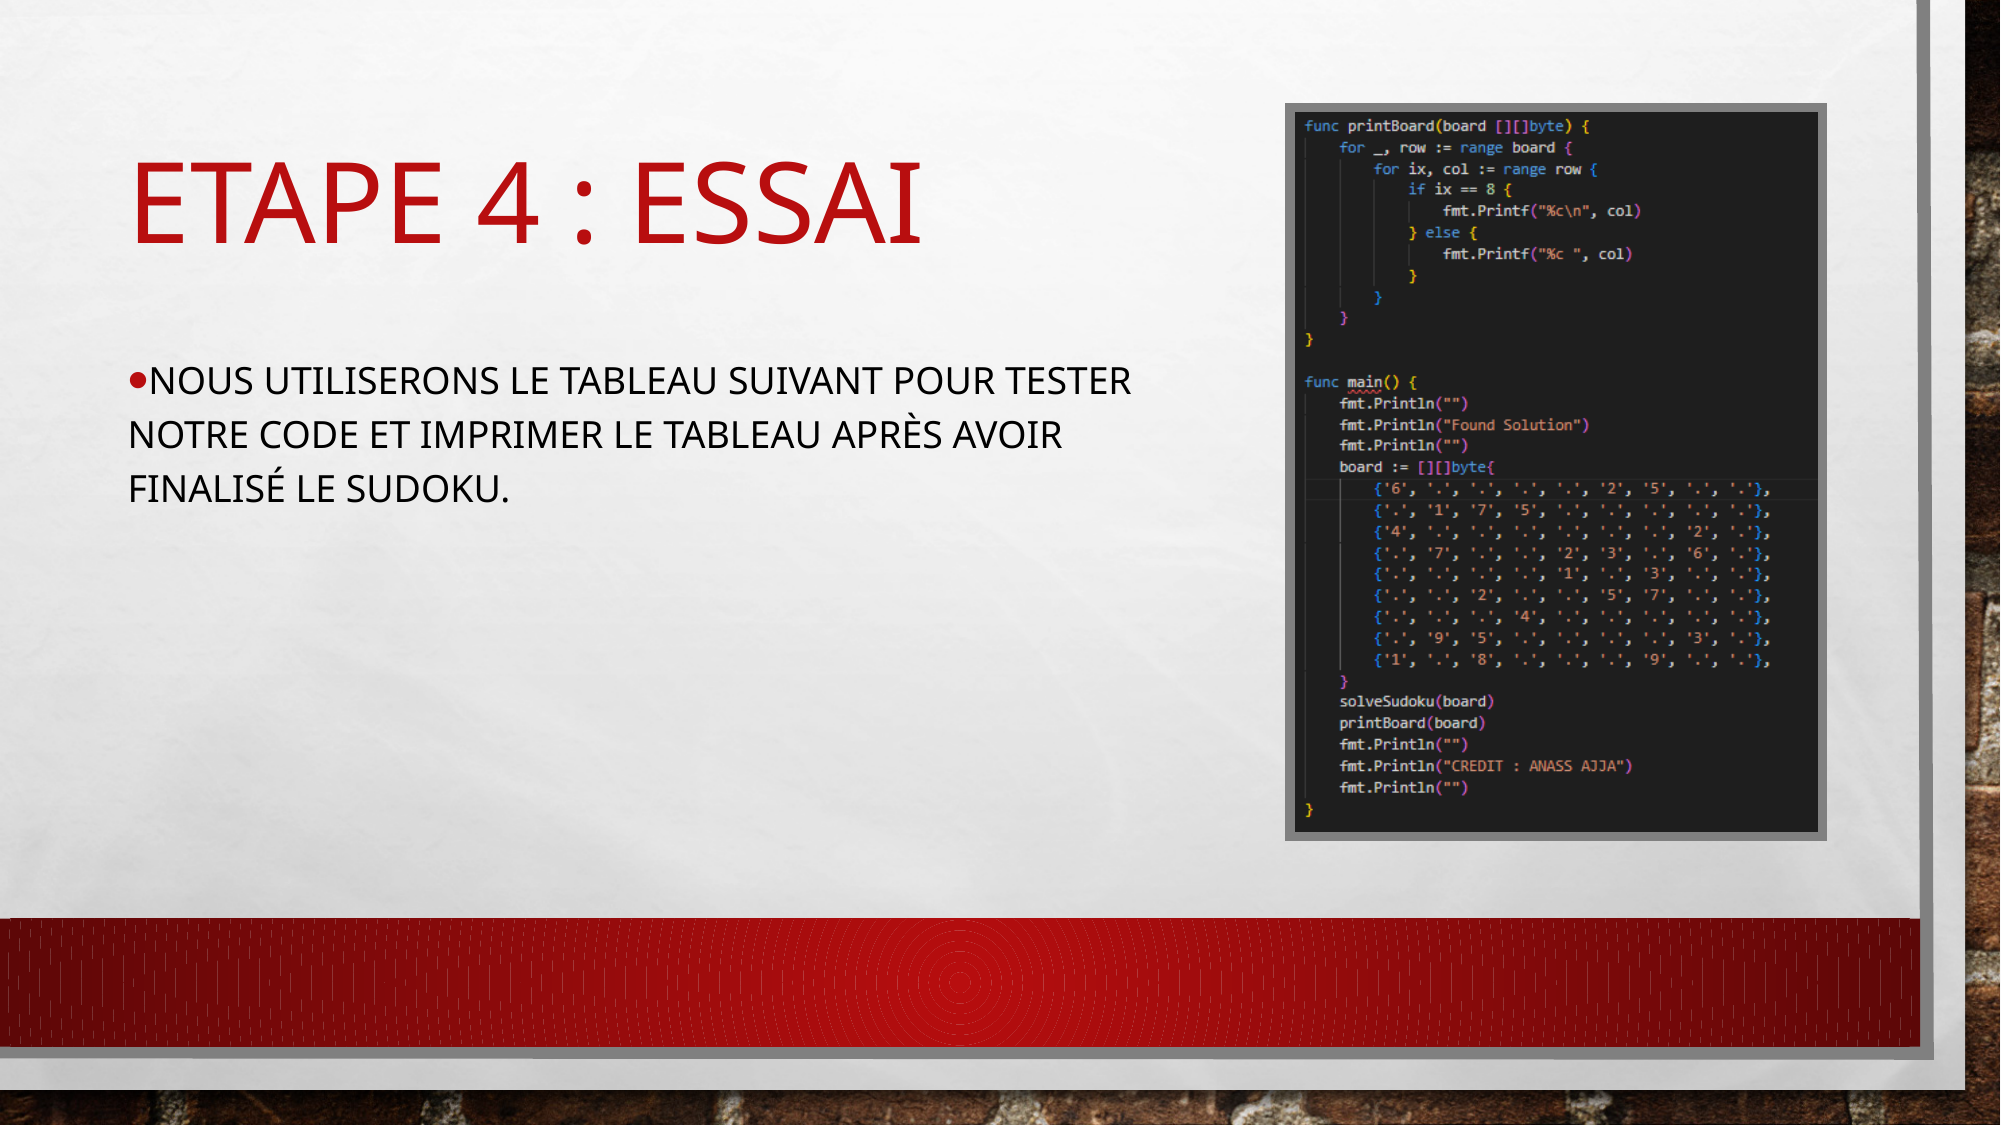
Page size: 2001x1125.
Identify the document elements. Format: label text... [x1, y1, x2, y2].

picture [0, 0, 2000, 1125]
text_box Nous utiliserons le tableau suivant pour tester notre code et imprimer le tableau après avoir finalisé le sudoku. [112, 340, 1162, 881]
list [1294, 111, 1818, 832]
title Etape 4 : Essai [112, 112, 1162, 302]
